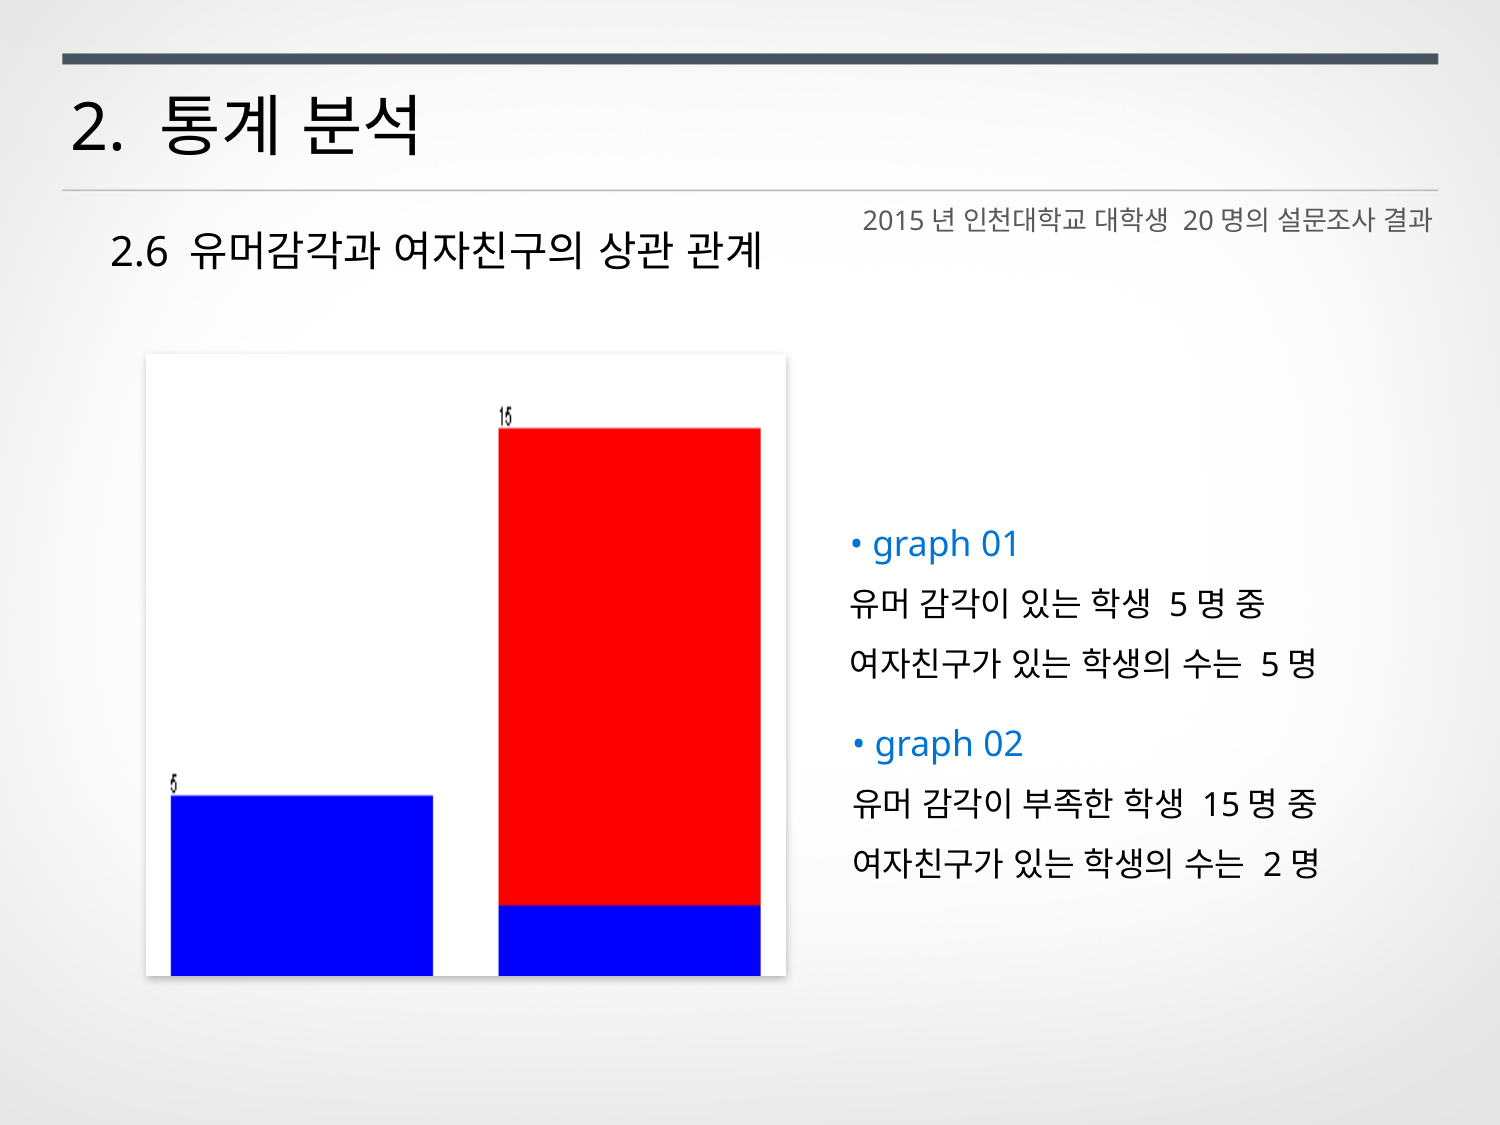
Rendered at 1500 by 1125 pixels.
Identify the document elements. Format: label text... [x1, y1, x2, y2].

picture [0, 0, 1500, 1125]
text_box 2. 통계 분석 [70, 76, 1231, 175]
text_box 2.6 유머감각과 여자친구의 상관 관계 [95, 217, 780, 282]
text_box 2015년 인천대학교 대학생 20명의 설문조사 결과 [847, 196, 1449, 244]
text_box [834, 492, 1471, 894]
